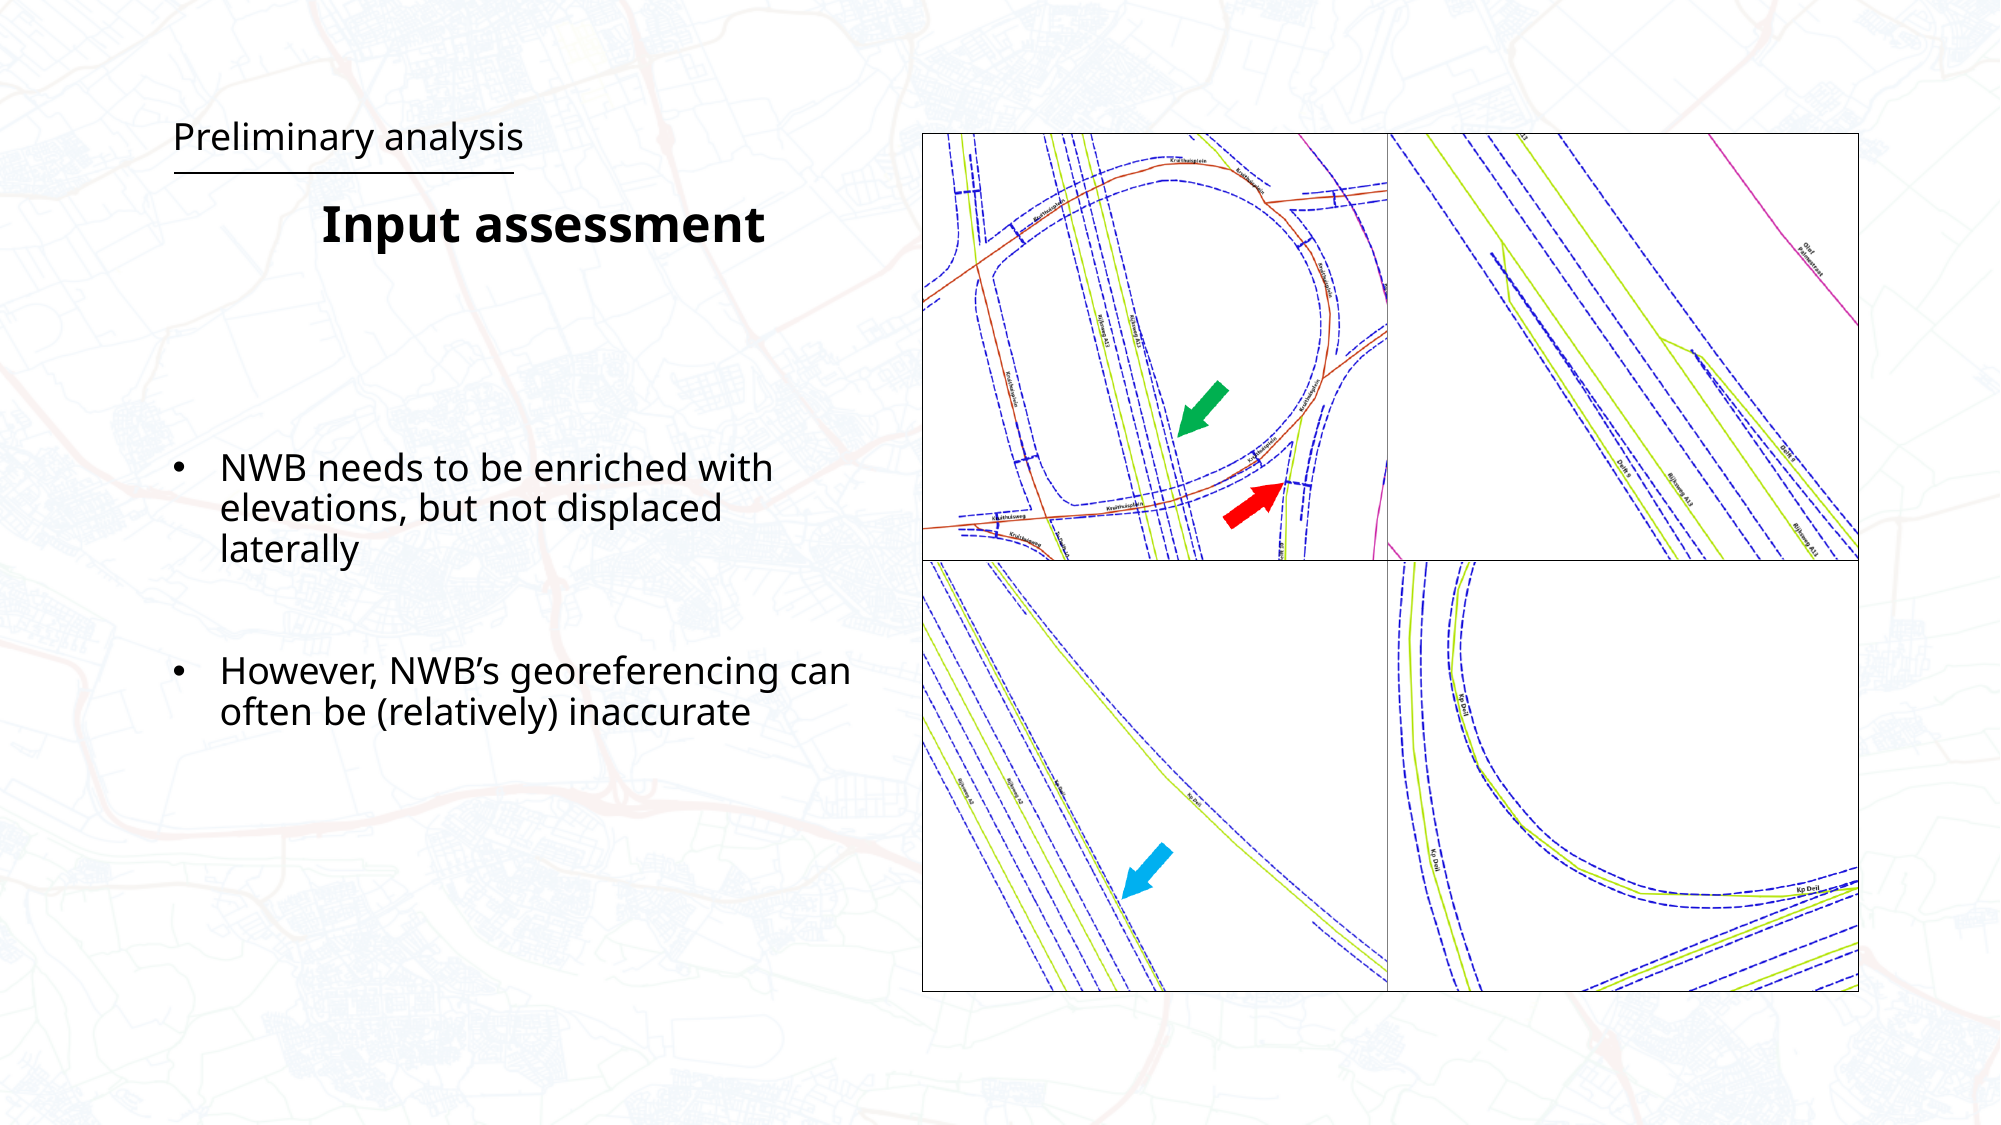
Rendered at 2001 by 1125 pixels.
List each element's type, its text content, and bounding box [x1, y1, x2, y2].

picture [922, 133, 1859, 992]
subtitle NWB needs to be enriched with elevations, but not displaced laterally However, NWB’s georeferencing can often be (relatively) inaccurate [157, 441, 874, 978]
title Preliminary analysis Input assessment [157, 101, 1843, 261]
